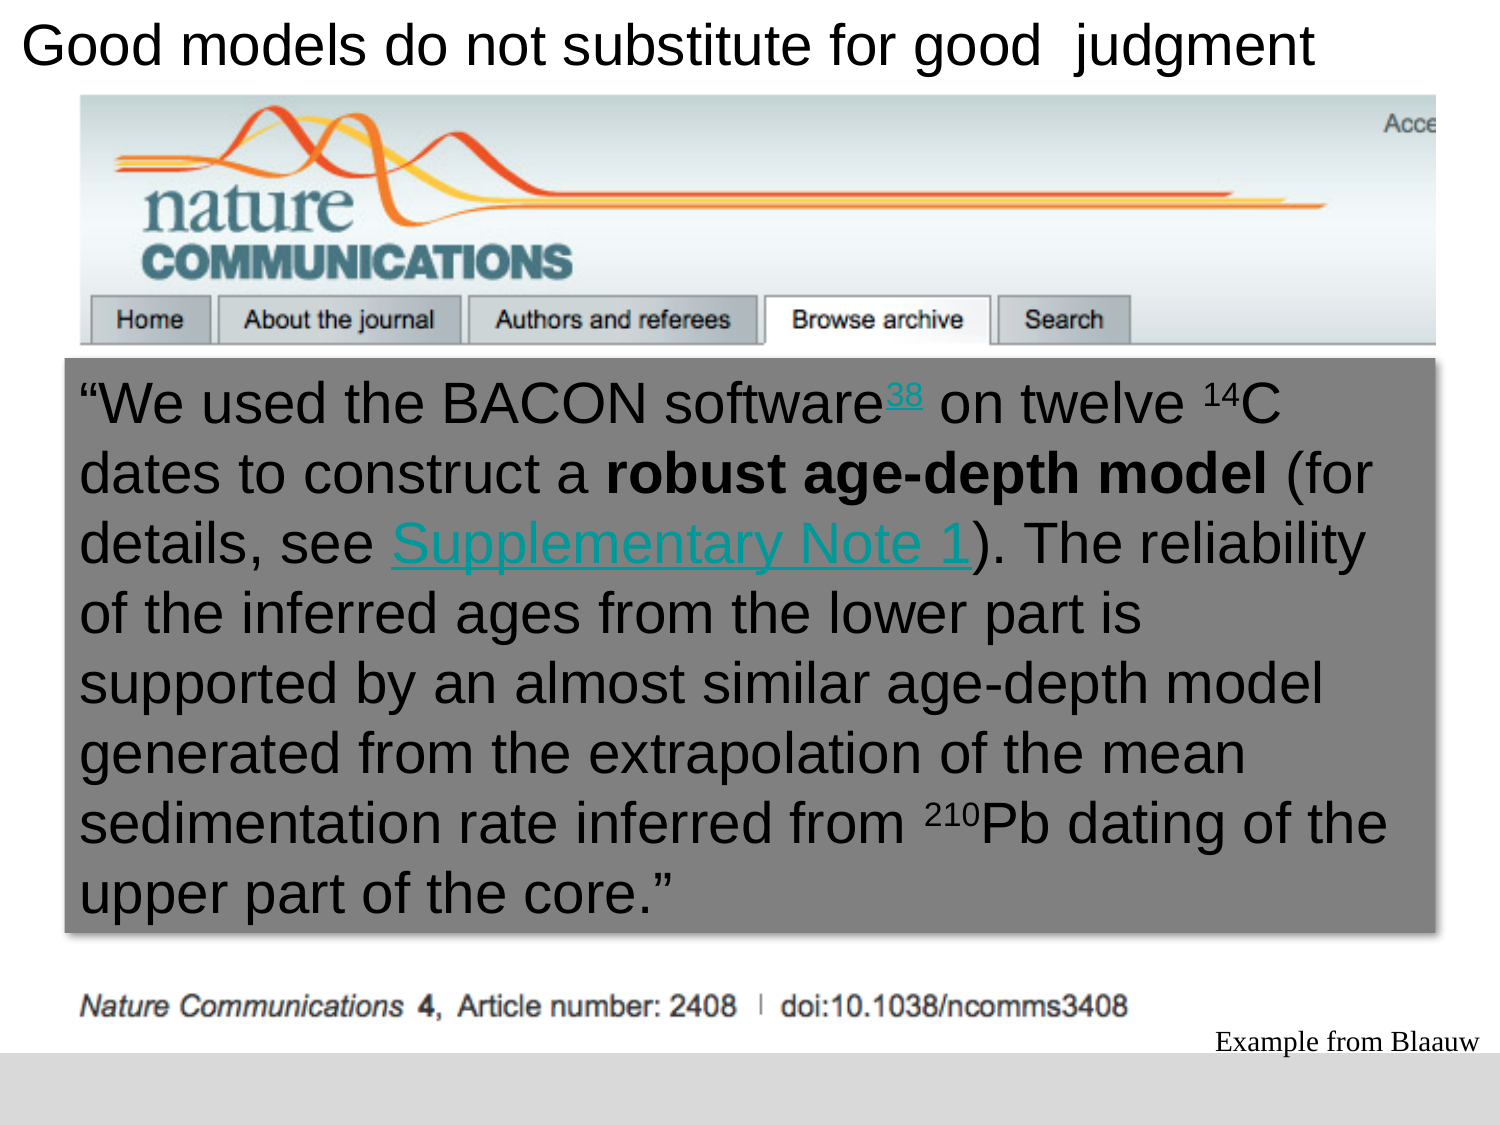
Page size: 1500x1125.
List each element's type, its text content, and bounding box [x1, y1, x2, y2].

text_box Example from Blaauw [1200, 1015, 1496, 1065]
text_box Good models do not substitute for good judgment [6, 0, 1333, 85]
picture [64, 87, 1436, 1036]
